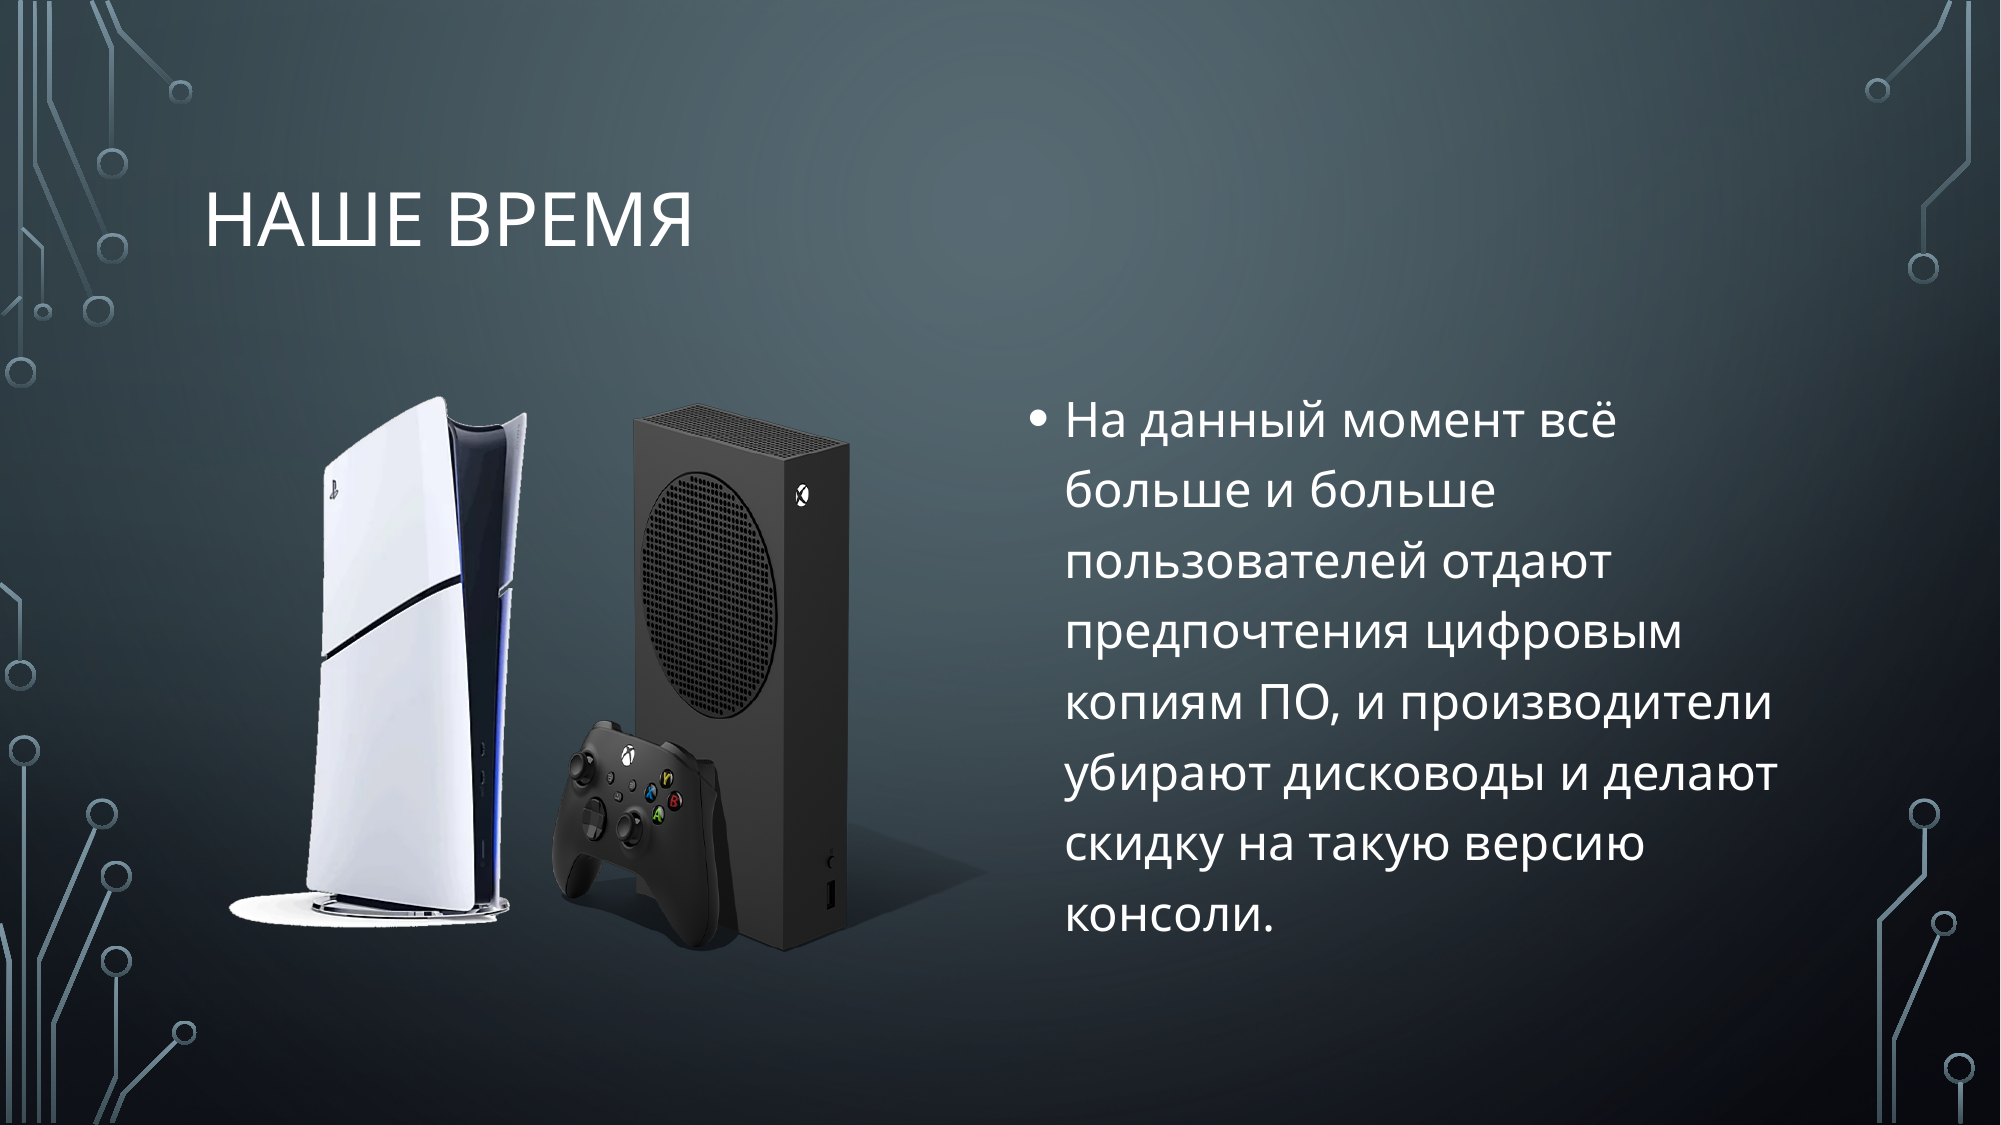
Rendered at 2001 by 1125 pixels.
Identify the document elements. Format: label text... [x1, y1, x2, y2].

picture [444, 401, 1026, 984]
list На данный момент всё больше и больше пользователей отдают предпочтения цифровым копиям ПО, и производители убирают дисководы и делают скидку на такую версию консоли. [1012, 369, 1810, 950]
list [121, 368, 704, 951]
title Наше время [187, 101, 1813, 344]
